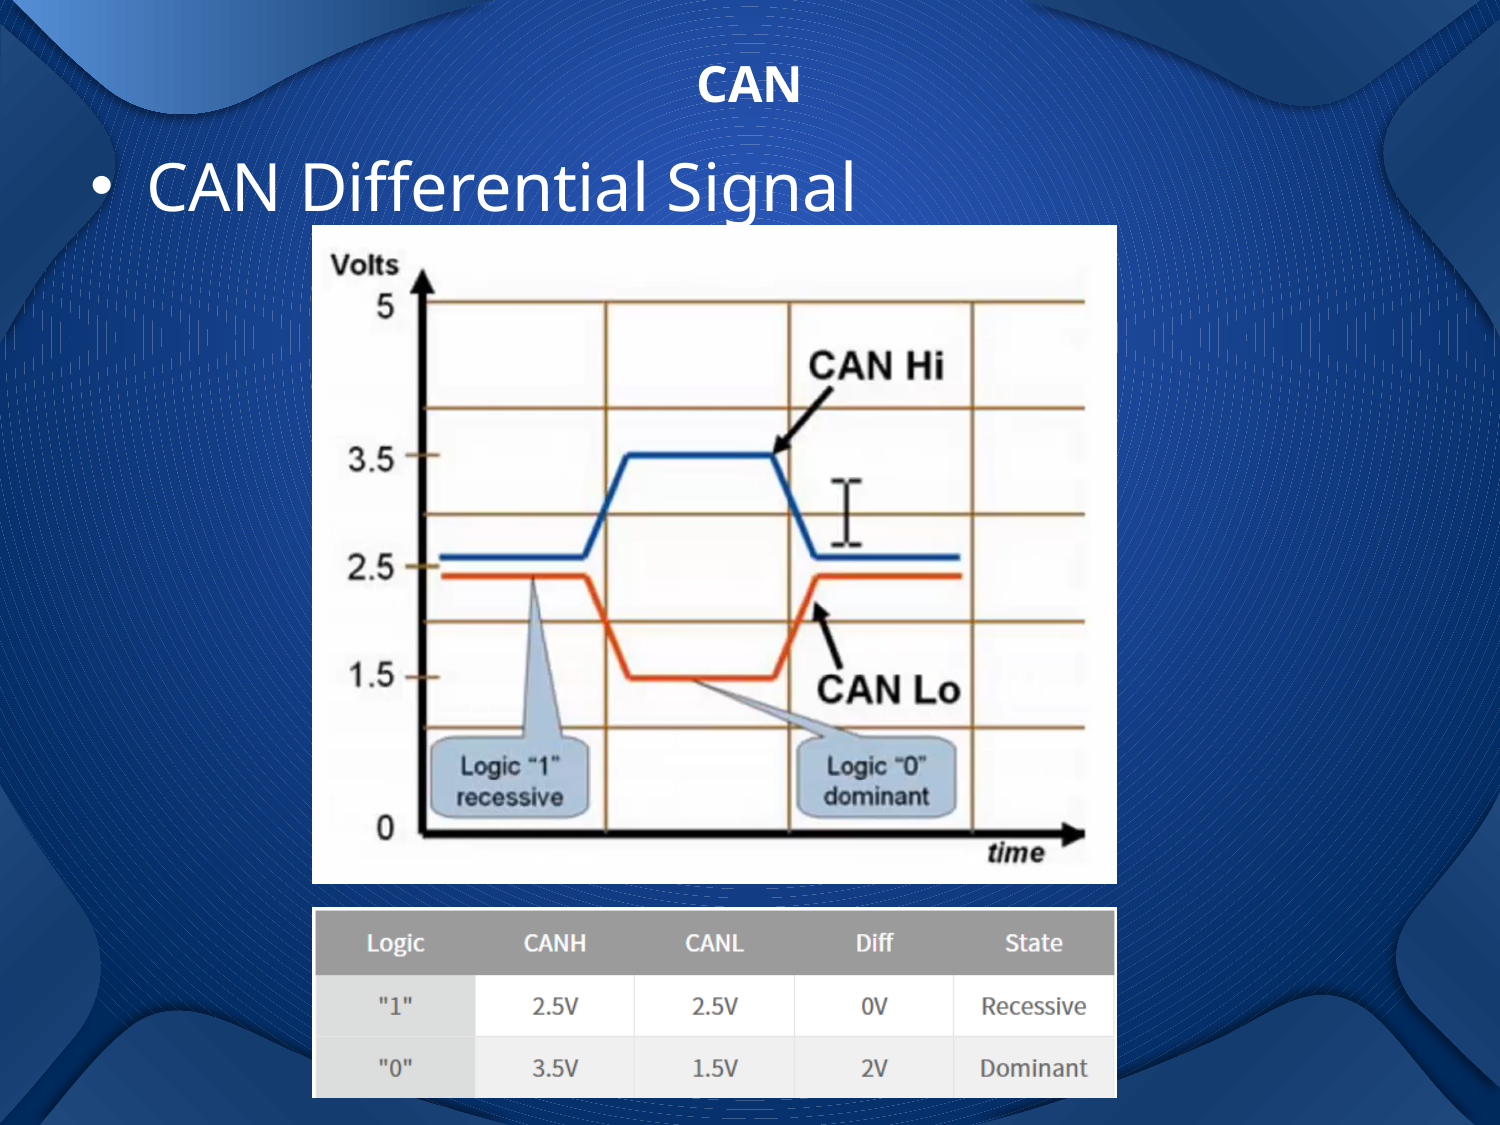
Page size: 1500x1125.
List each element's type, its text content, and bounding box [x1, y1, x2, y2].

text_box [136, 338, 1433, 965]
list CAN Differential Signal [75, 137, 1425, 1005]
title CAN [75, 45, 1425, 121]
picture [312, 907, 1117, 1099]
picture [312, 225, 1117, 884]
